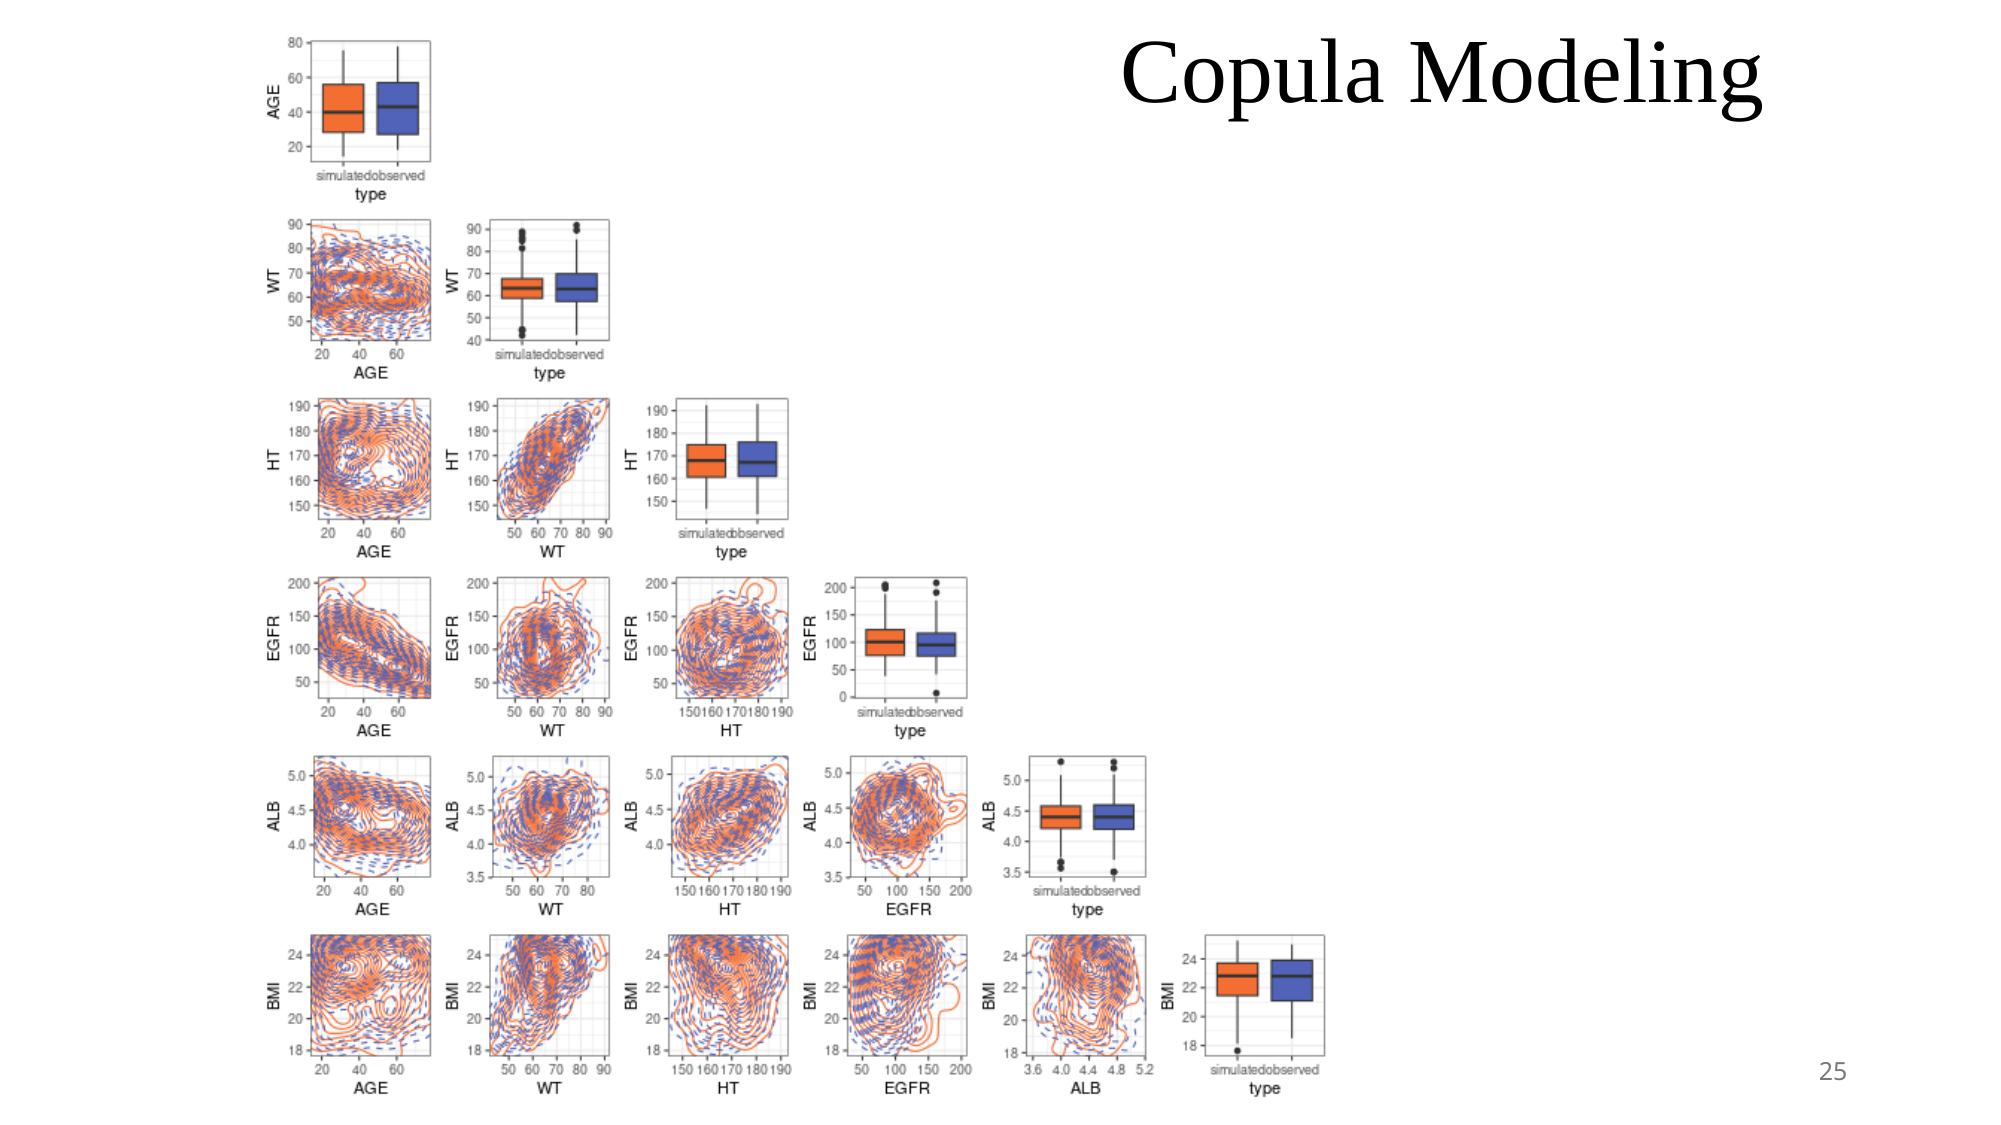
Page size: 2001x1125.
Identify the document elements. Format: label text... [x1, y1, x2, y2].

title Copula Modeling [1105, 0, 1863, 146]
slide_number 25 [1412, 1042, 1863, 1103]
picture [259, 32, 1334, 1107]
